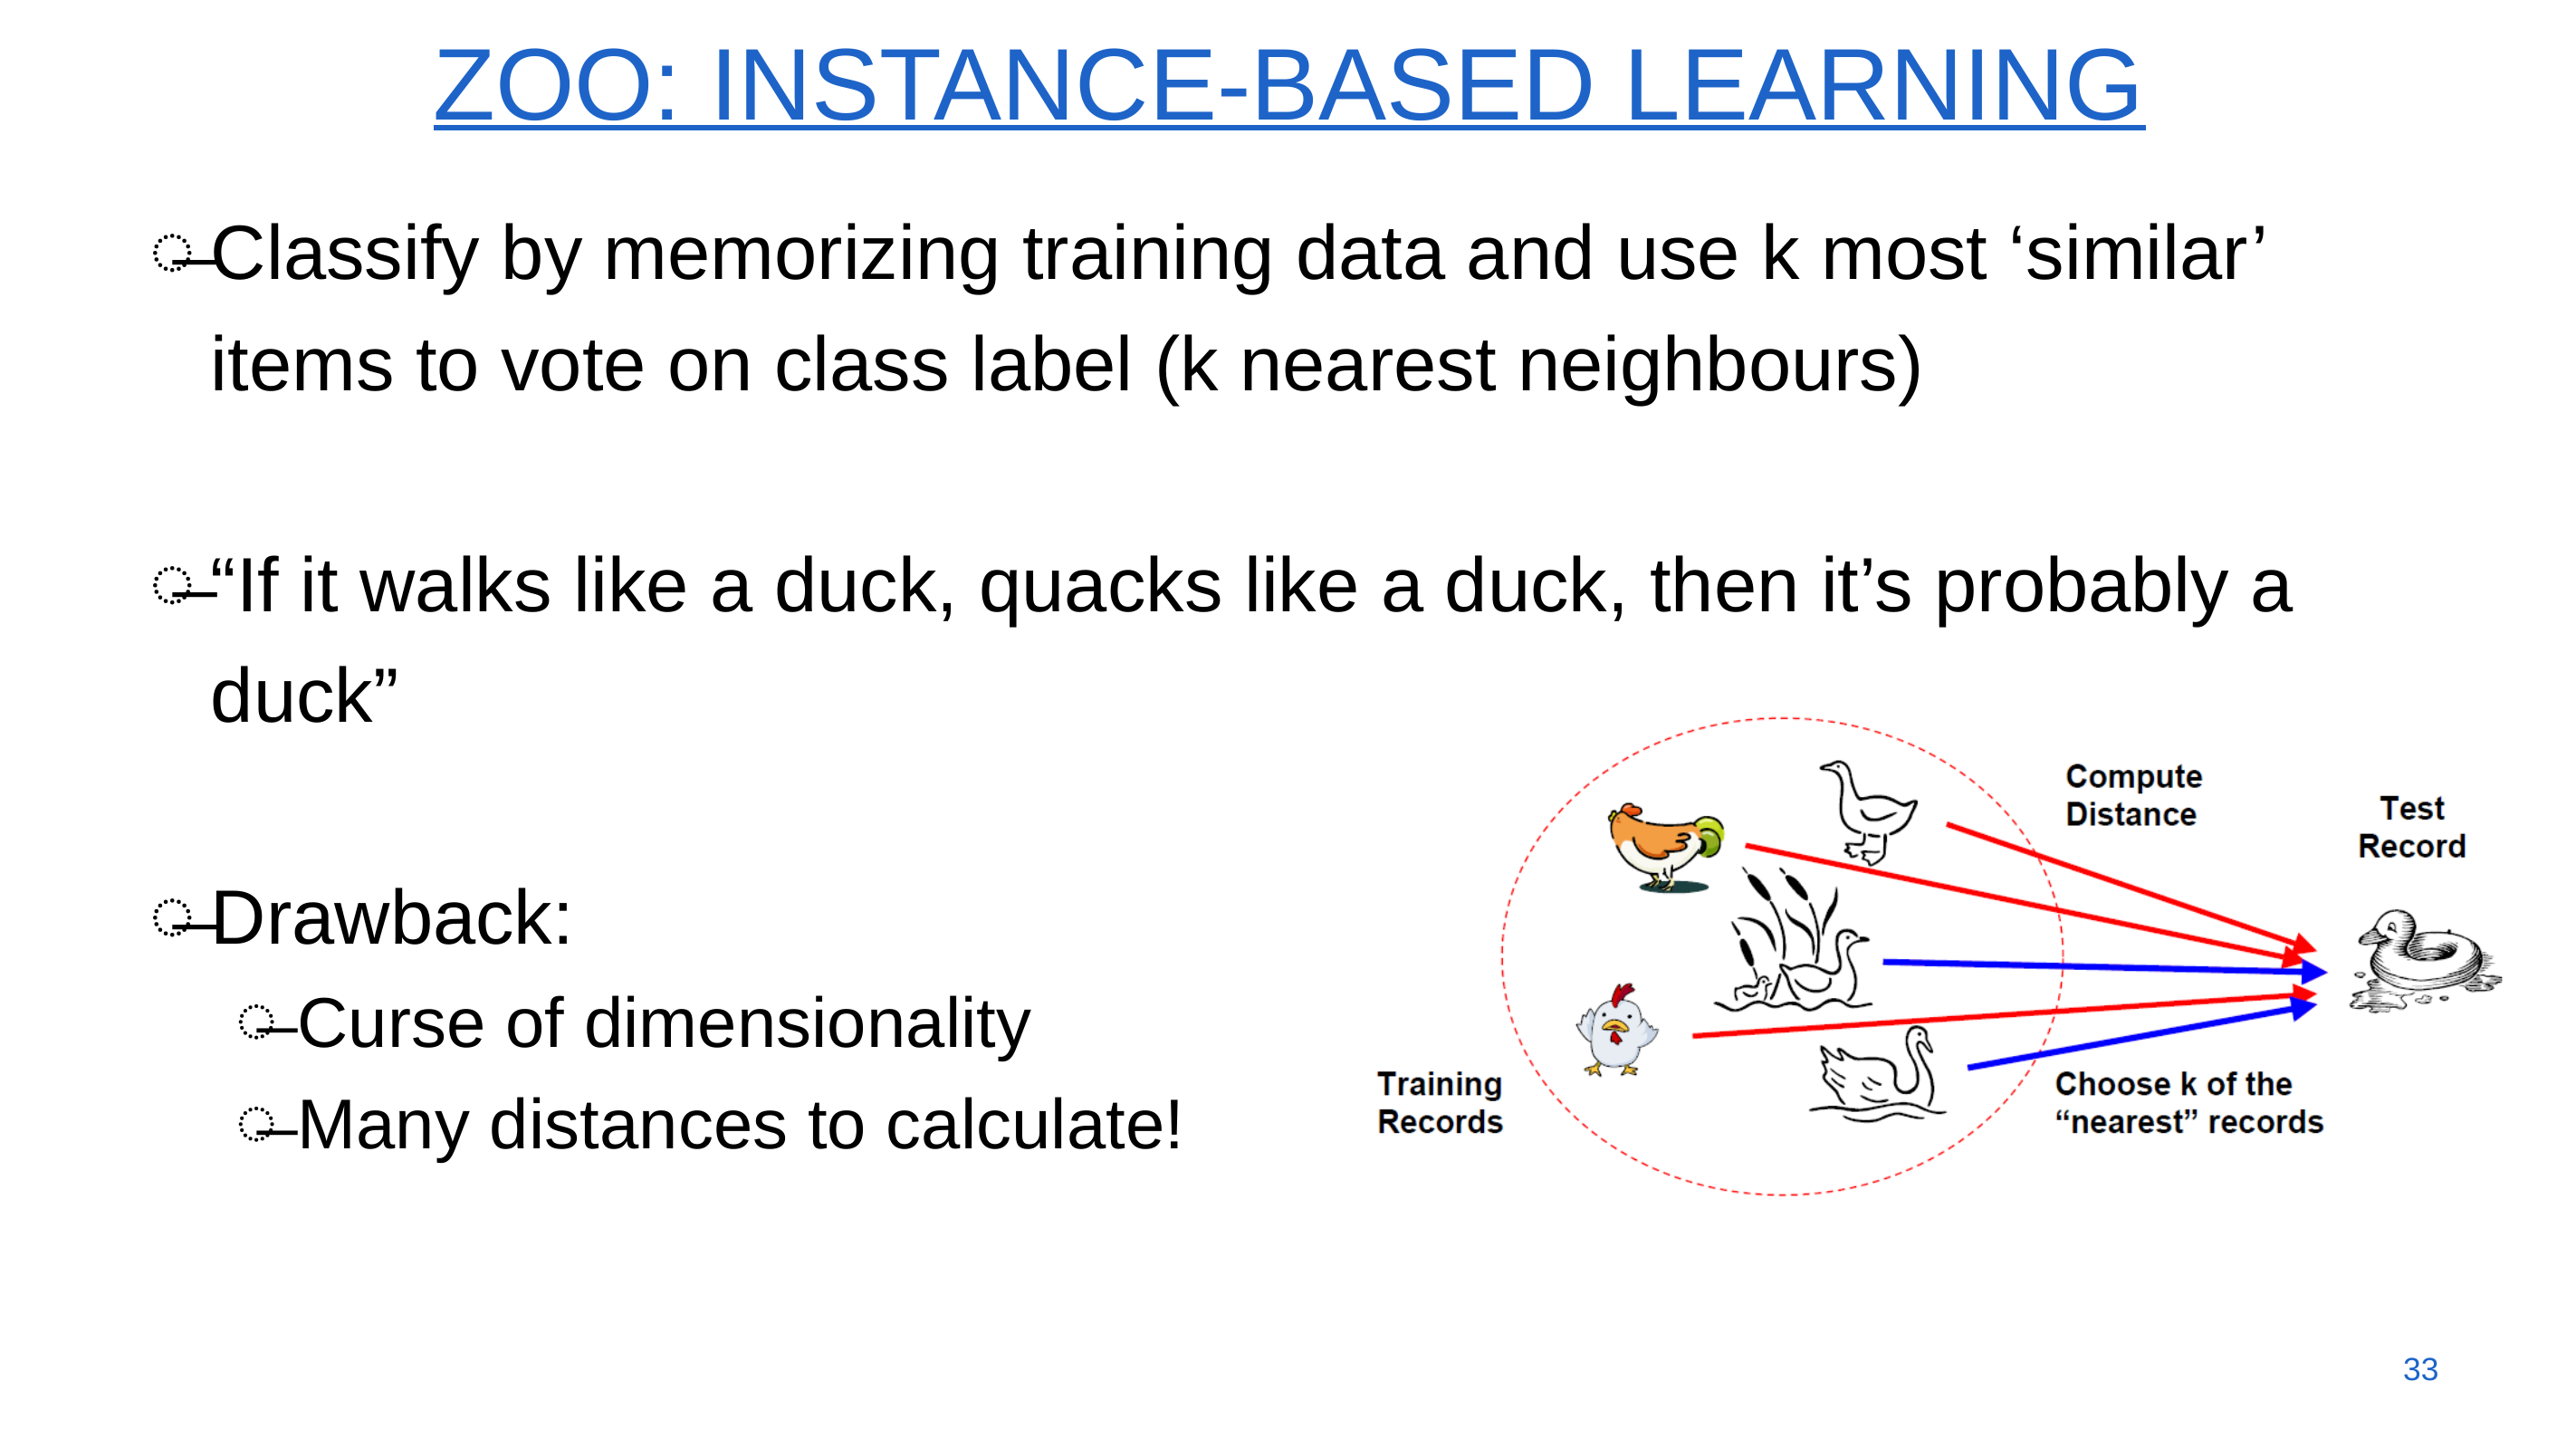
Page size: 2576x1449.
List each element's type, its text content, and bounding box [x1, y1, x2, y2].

title Zoo: Instance-based learning [123, 20, 2456, 149]
slide_number 33 [2315, 1329, 2453, 1407]
picture [1371, 686, 2503, 1202]
list Classify by memorizing training data and use k most ‘similar’ items to vote on class label (k nearest neighbours) “If it walks like a duck, quacks like a duck, then it’s probably a duck” Drawback: Curse of dimensionality Many distances to calculate! [124, 177, 2456, 1173]
